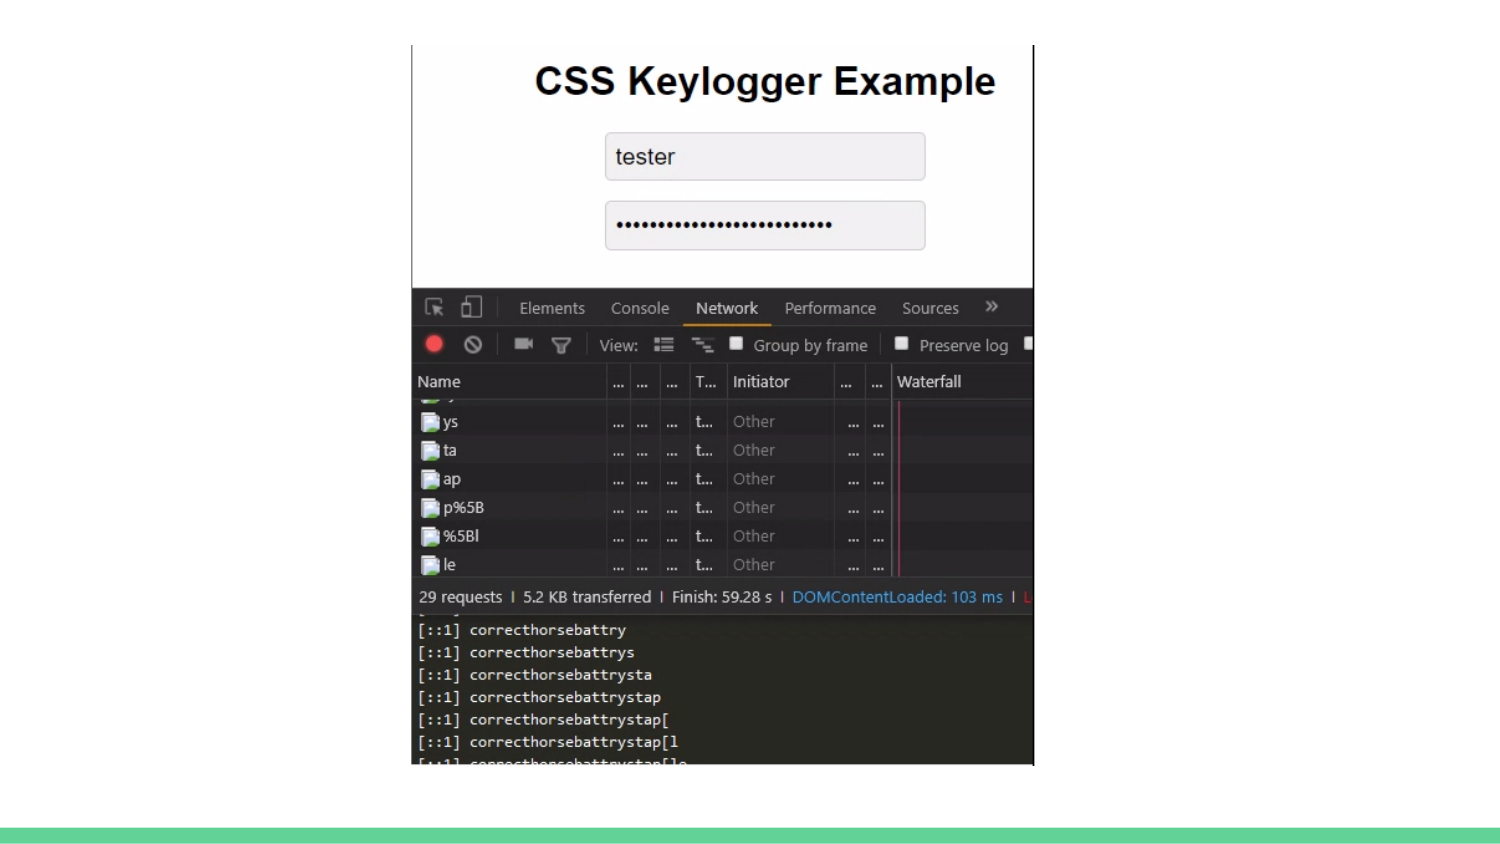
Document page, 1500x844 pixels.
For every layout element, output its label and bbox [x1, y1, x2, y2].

picture [411, 44, 1035, 766]
